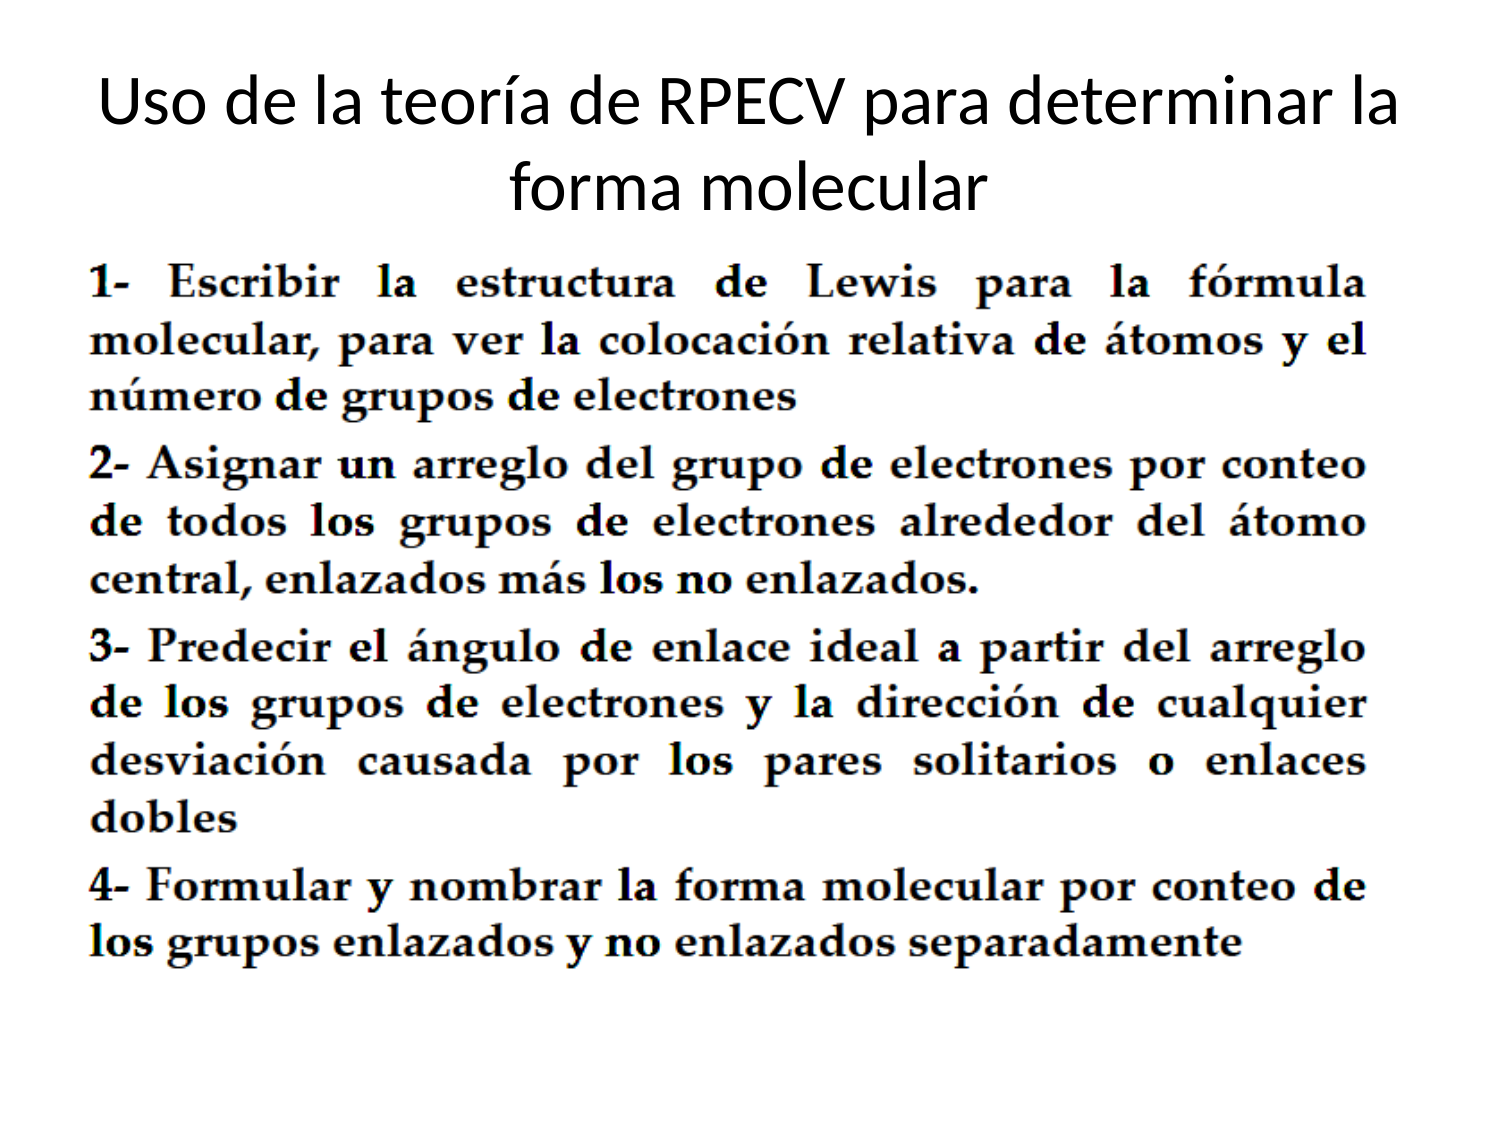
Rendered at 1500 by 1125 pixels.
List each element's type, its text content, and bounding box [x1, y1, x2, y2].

picture [41, 242, 1448, 1028]
title Uso de la teoría de RPECV para determinar la forma molecular [75, 45, 1425, 233]
